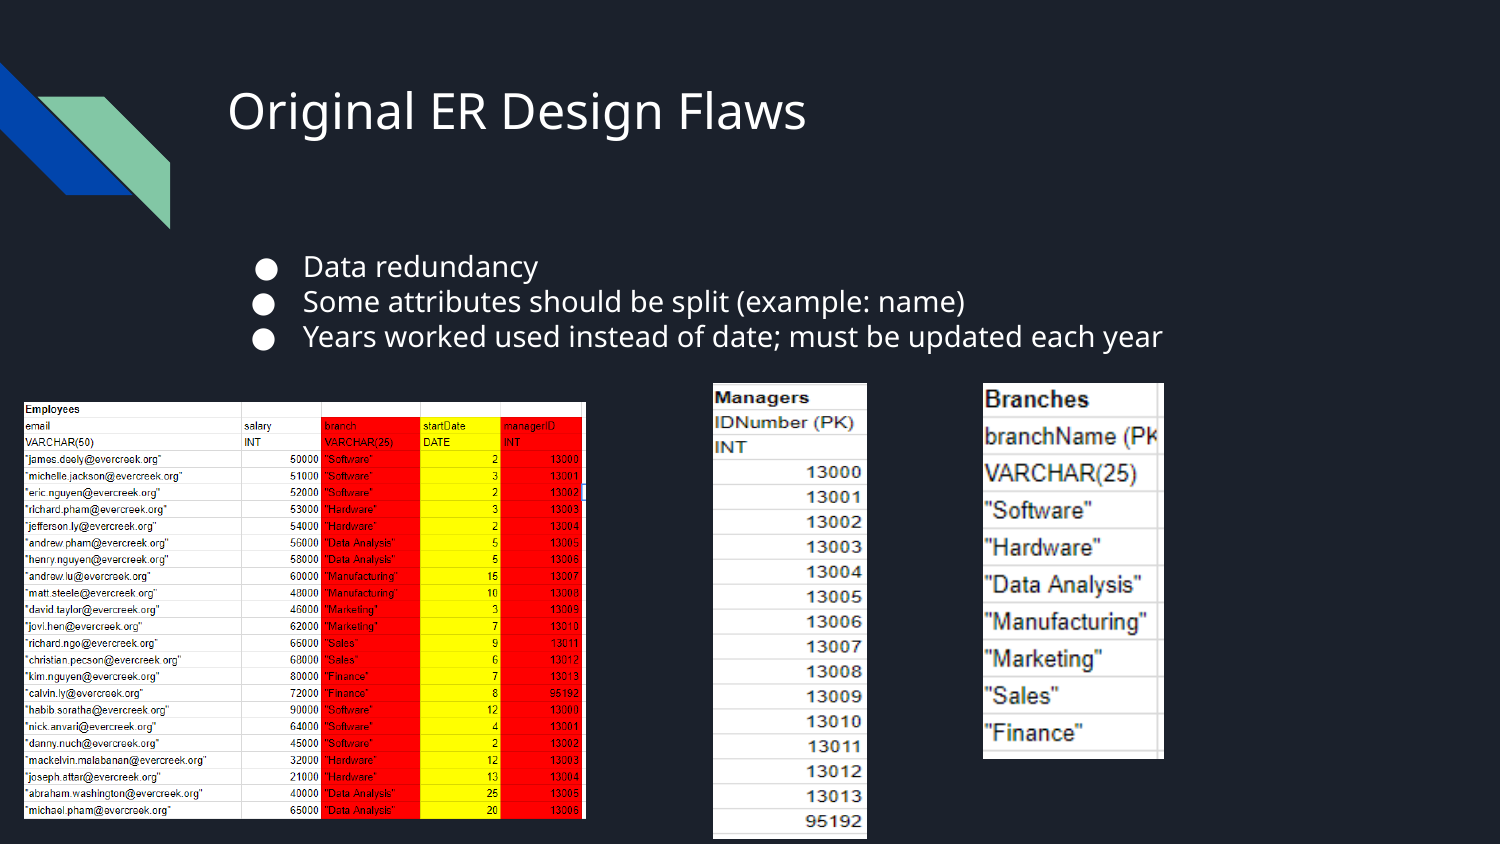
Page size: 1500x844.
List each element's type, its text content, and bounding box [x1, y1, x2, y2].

picture [983, 383, 1164, 759]
title Original ER Design Flaws [212, 64, 1368, 188]
picture [713, 383, 867, 839]
picture [24, 402, 586, 819]
list Data redundancy Some attributes should be split (example: name) Years worked used instead of date; must be updated each year [212, 188, 1368, 378]
